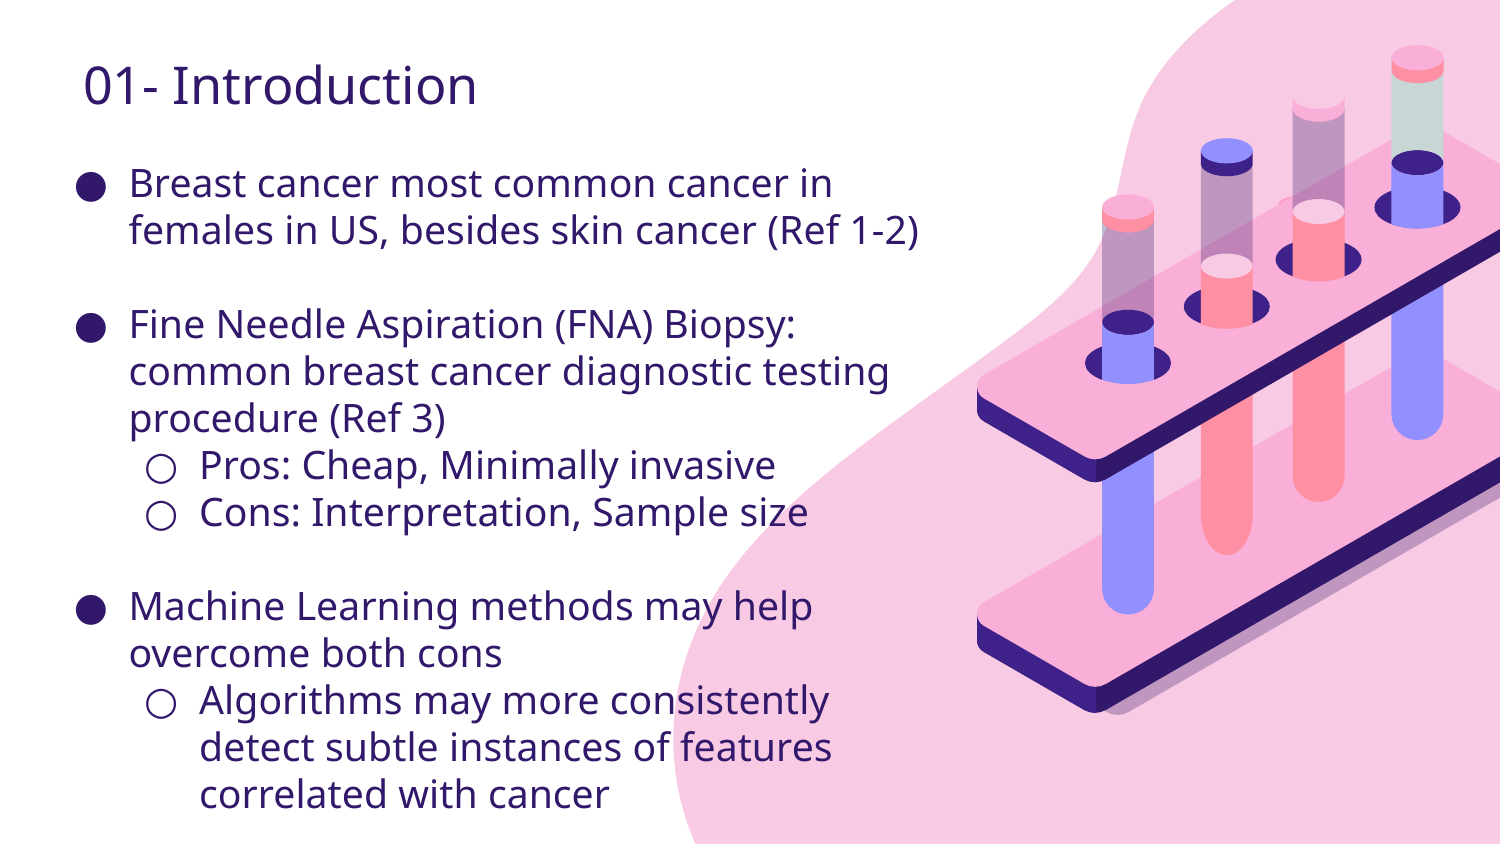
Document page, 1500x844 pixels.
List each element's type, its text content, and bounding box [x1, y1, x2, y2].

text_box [974, 44, 1500, 716]
subtitle Breast cancer most common cancer in females in US, besides skin cancer (Ref 1-2) Fine Needle Aspiration (FNA) Biopsy: common breast cancer diagnostic testing procedure (Ref 3) Pros: Cheap, Minimally invasive Cons: Interpretation, Sample size Machine Learning methods may help overcome both cons Algorithms may more consistently detect subtle instances of features correlated with cancer [43, 143, 937, 844]
title 01- Introduction [68, 37, 686, 131]
